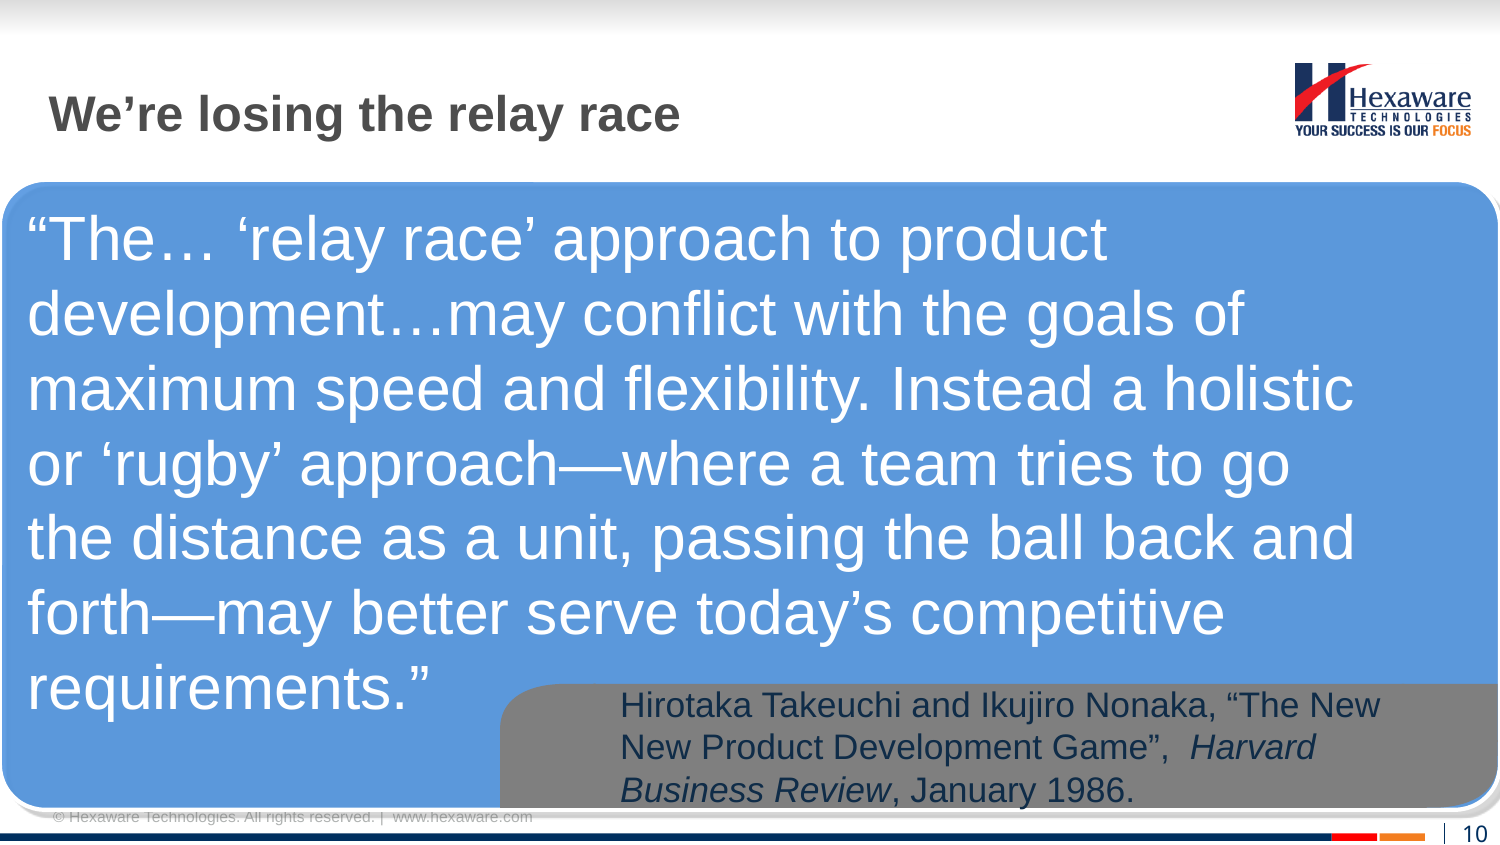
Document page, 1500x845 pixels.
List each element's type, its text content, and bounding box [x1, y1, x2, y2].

title We’re losing the relay race [37, 73, 1125, 149]
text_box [0, 179, 1500, 810]
picture [1295, 63, 1471, 136]
